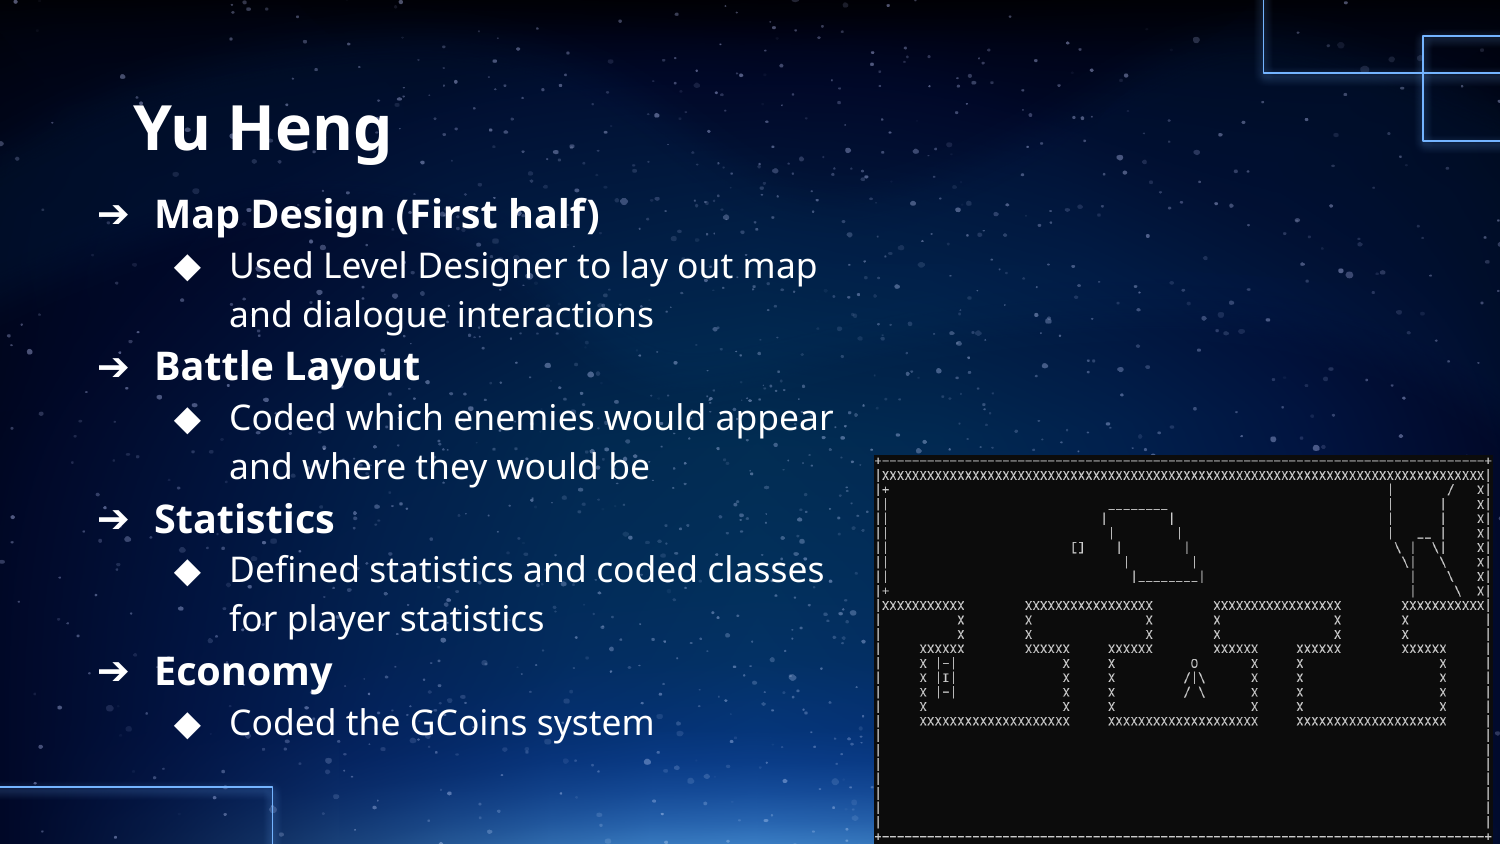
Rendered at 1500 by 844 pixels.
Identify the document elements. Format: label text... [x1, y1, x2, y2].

picture [1424, 74, 1500, 140]
picture [0, 0, 1500, 844]
text_box Map Design (First half) Used Level Designer to lay out map and dialogue interactions Battle Layout Coded which enemies would appear and where they would be Statistics Defined statistics and coded classes for player statistics Economy Coded the GCoins system [64, 166, 856, 775]
title Yu Heng [118, 72, 1382, 167]
picture [0, 788, 272, 844]
picture [1264, 0, 1500, 72]
picture [1424, 37, 1500, 72]
